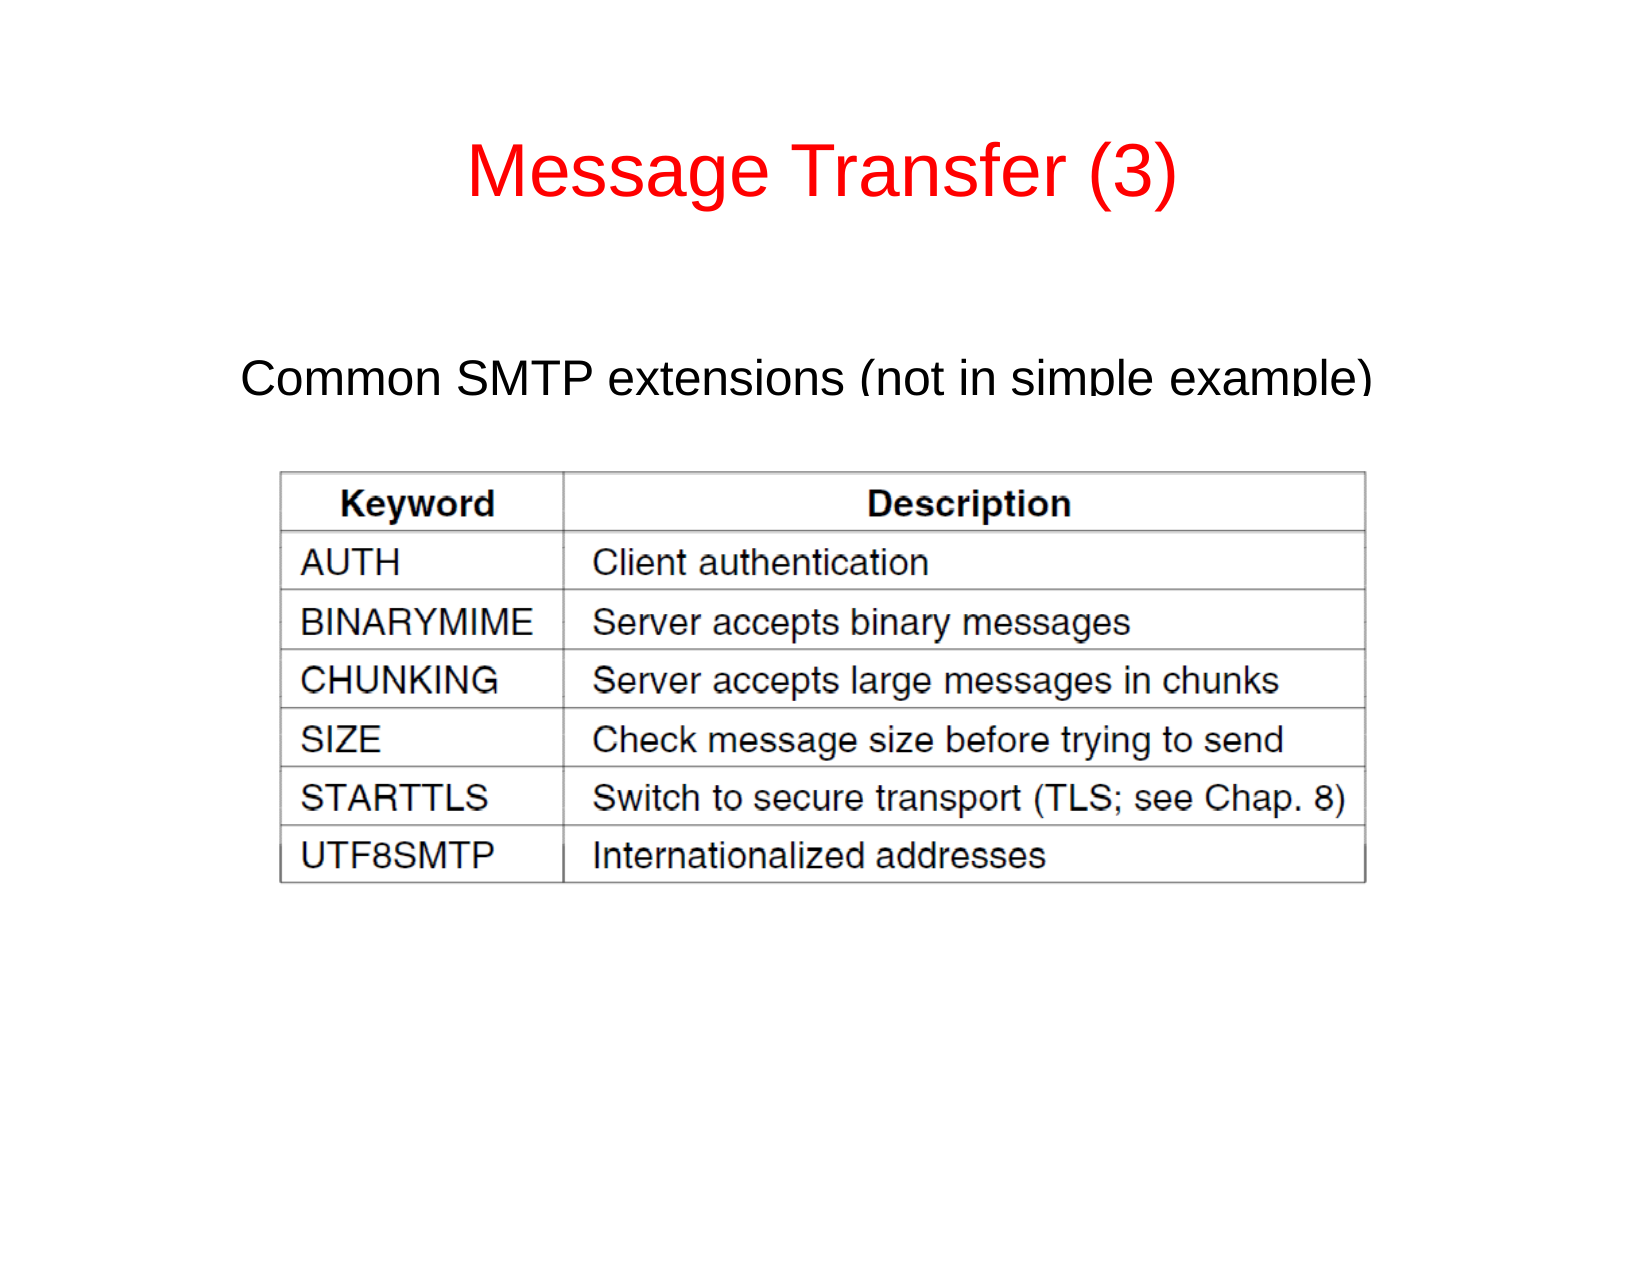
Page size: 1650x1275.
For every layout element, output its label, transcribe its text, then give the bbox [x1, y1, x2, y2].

text_box Message Transfer (3) [464, 119, 1186, 212]
text_box Common SMTP extensions (not in simple example) [237, 343, 1382, 394]
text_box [74, 395, 1576, 895]
